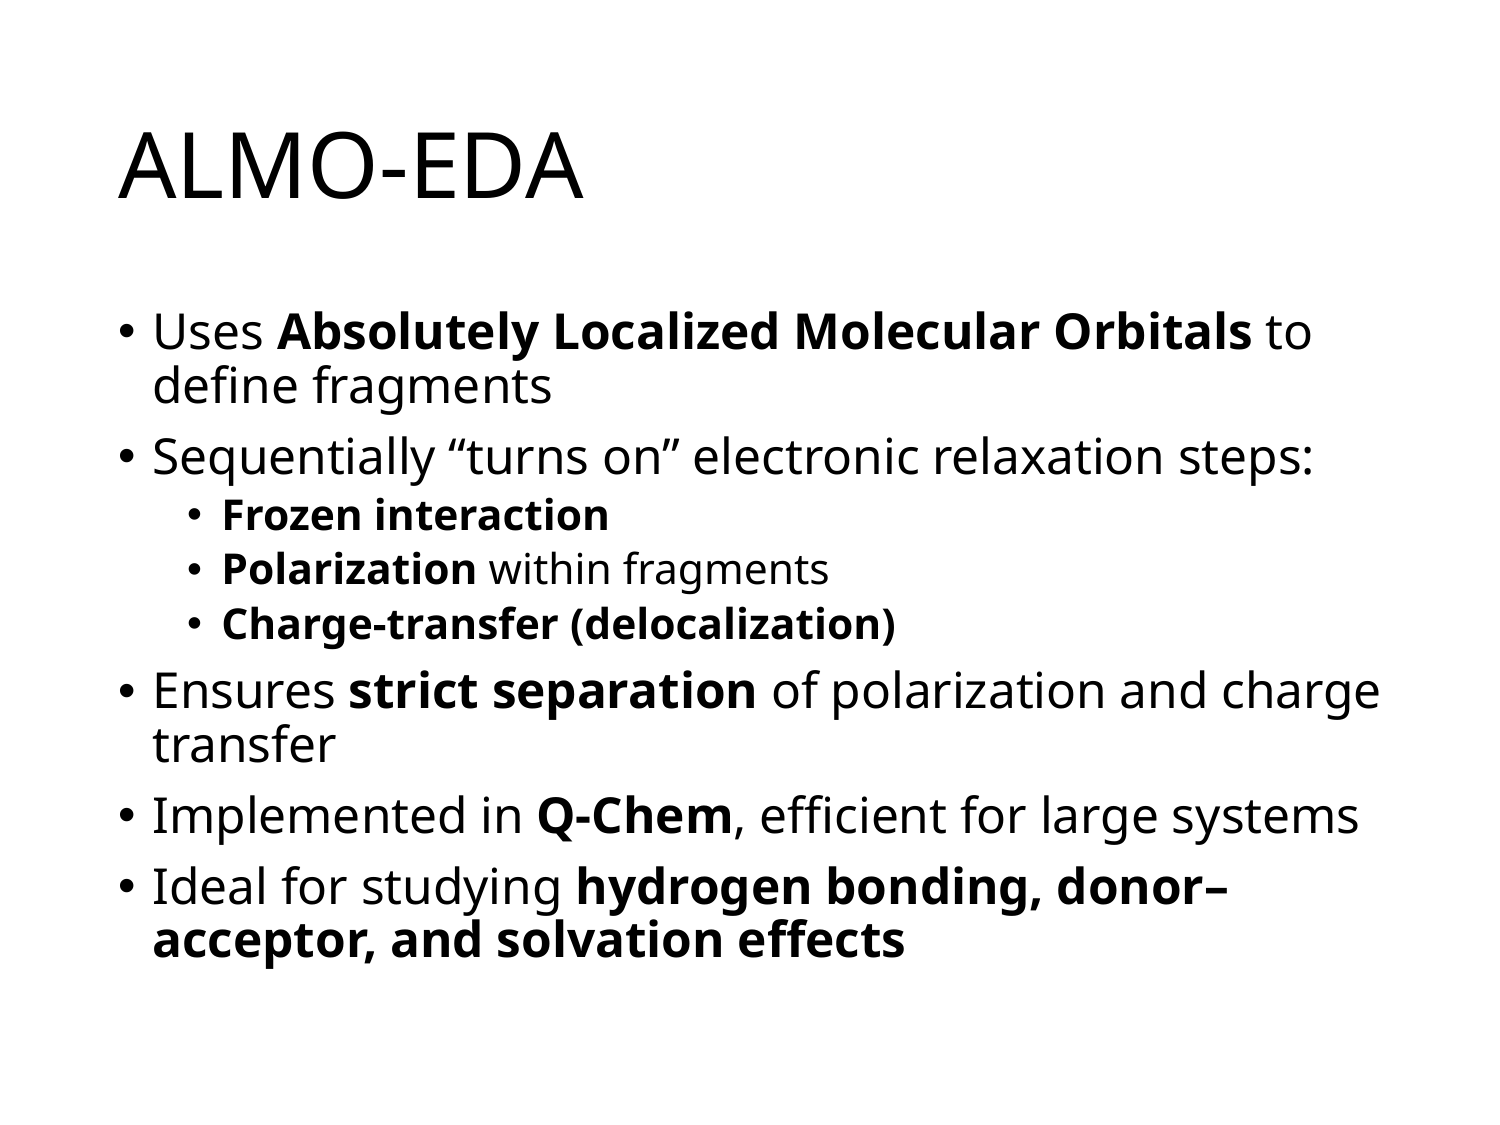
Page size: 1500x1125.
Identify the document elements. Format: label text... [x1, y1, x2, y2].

title ALMO-EDA [103, 59, 1397, 278]
list Uses Absolutely Localized Molecular Orbitals to define fragments Sequentially “turns on” electronic relaxation steps: Frozen interaction Polarization within fragments Charge-transfer (delocalization) Ensures strict separation of polarization and charge transfer Implemented in Q-Chem, efficient for large systems Ideal for studying hydrogen bonding, donor–acceptor, and solvation effects [103, 299, 1397, 1014]
